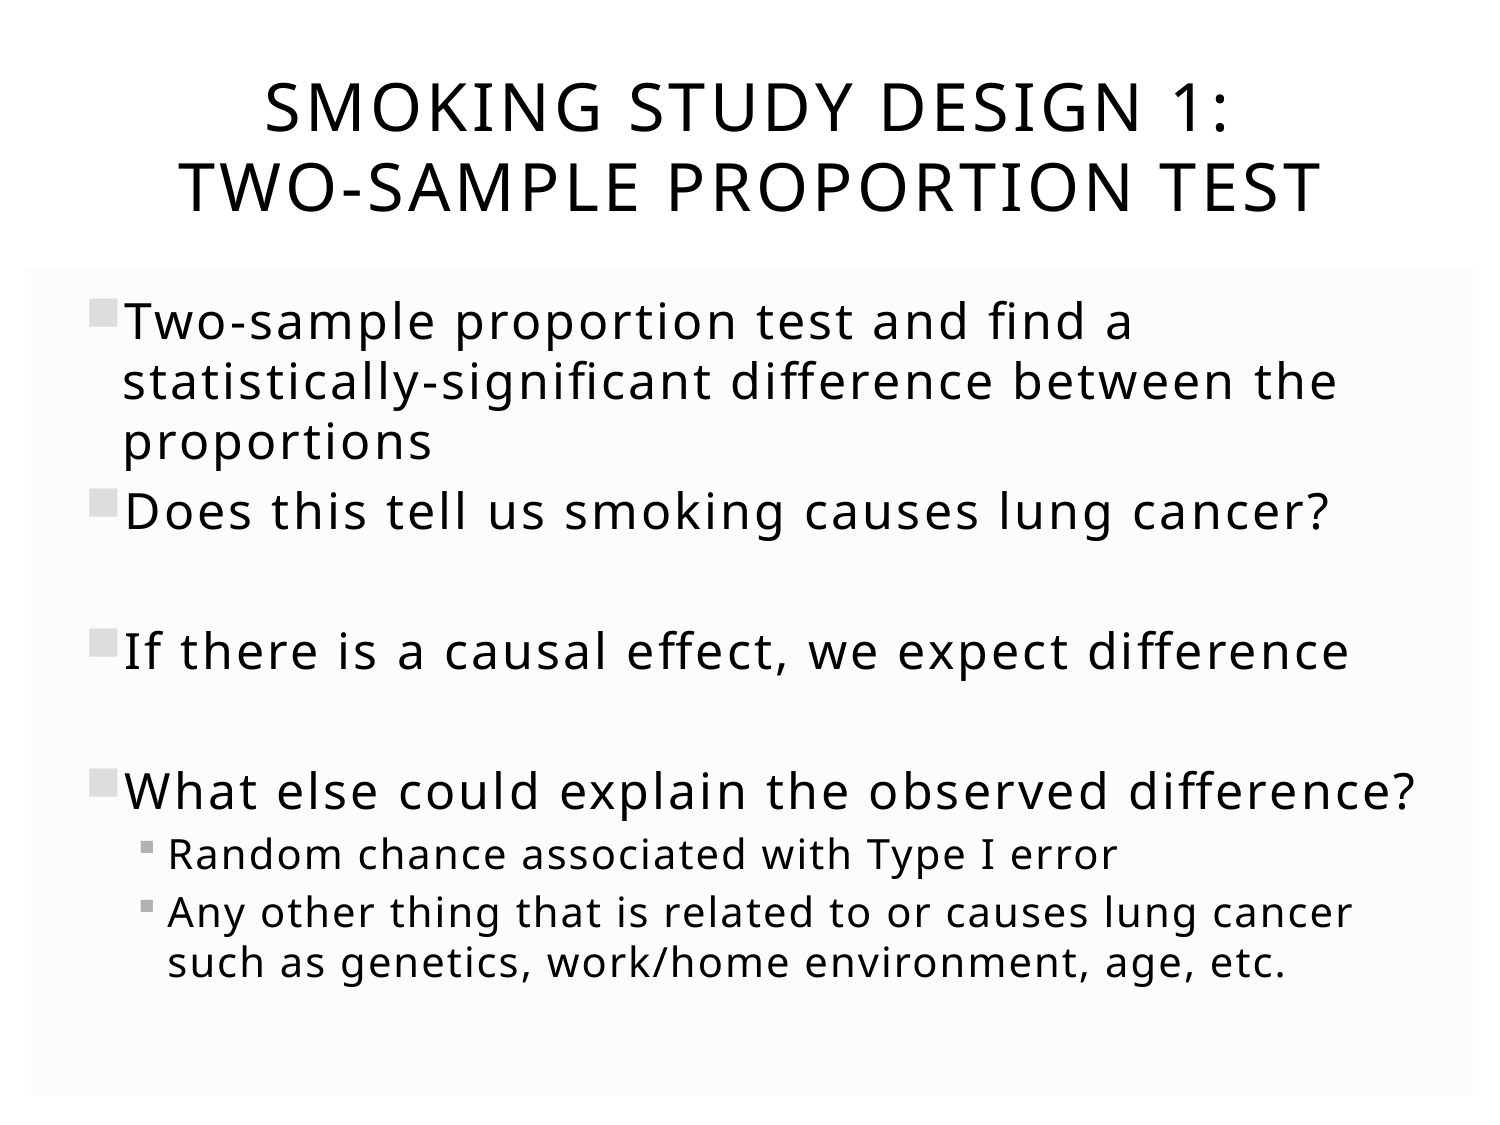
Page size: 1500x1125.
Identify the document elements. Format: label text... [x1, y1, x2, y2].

title Smoking Study Design 1: Two-Sample Proportion Test [62, 58, 1438, 232]
list Two-sample proportion test and find a statistically-significant difference between the proportions Does this tell us smoking causes lung cancer? If there is a causal effect, we expect difference What else could explain the observed difference? Random chance associated with Type I error Any other thing that is related to or causes lung cancer such as genetics, work/home environment, age, etc. [62, 281, 1442, 1093]
